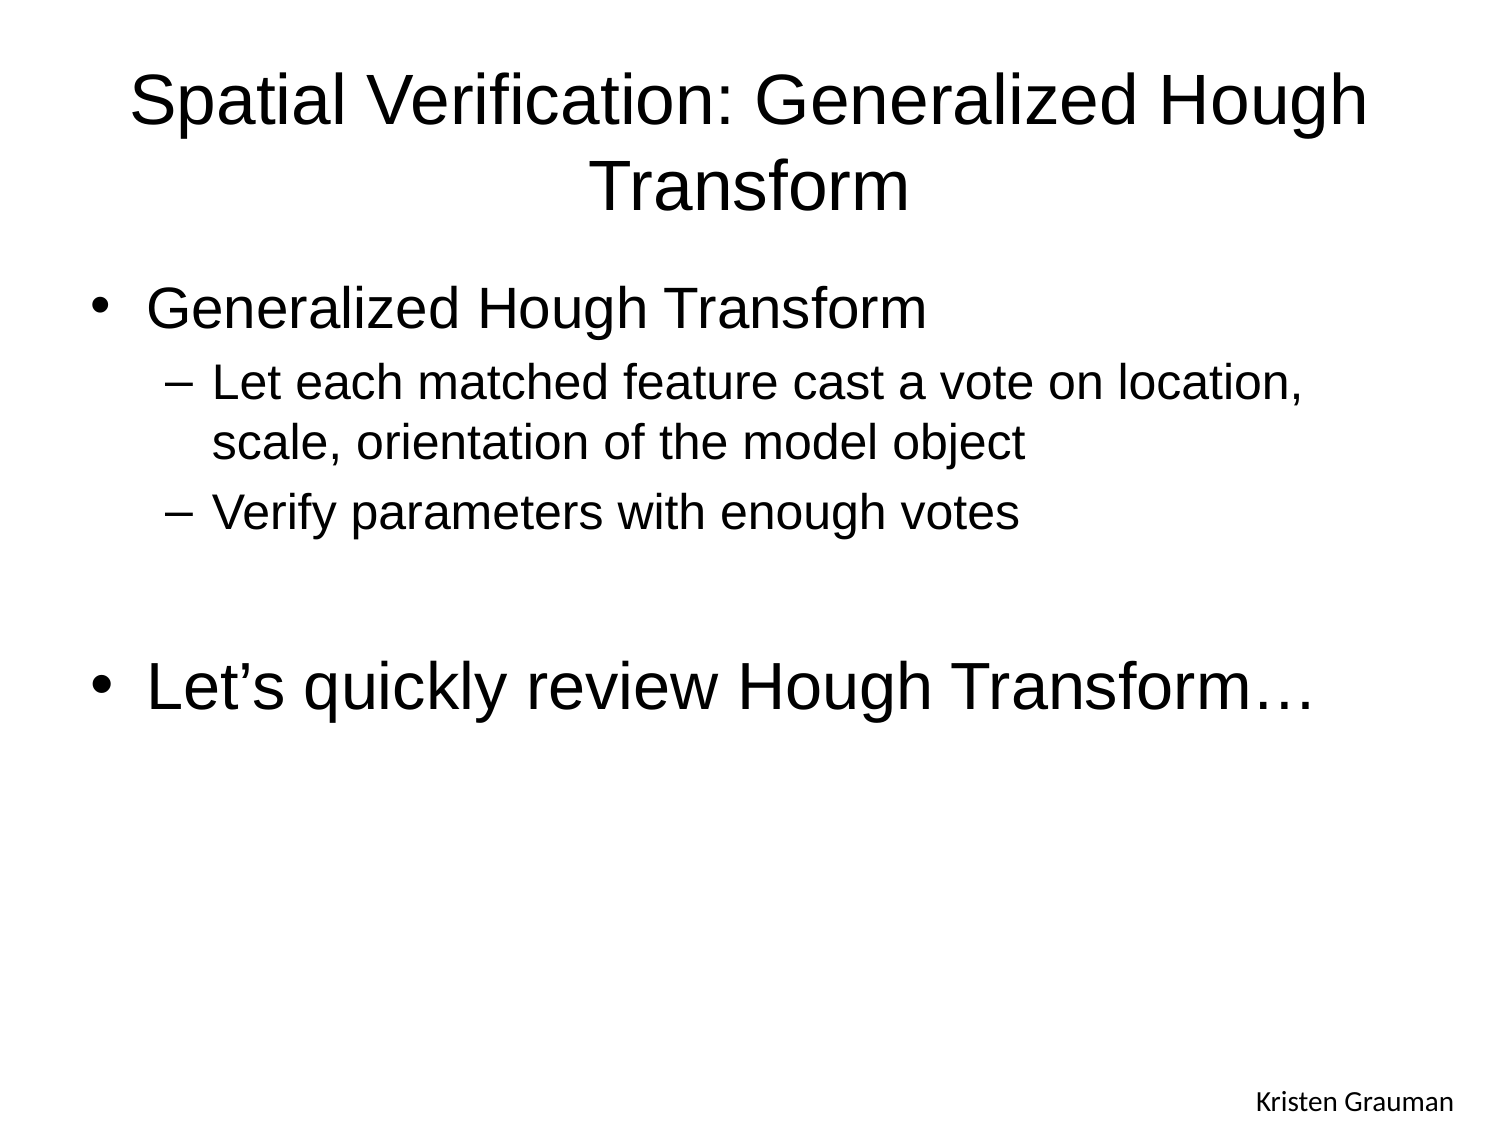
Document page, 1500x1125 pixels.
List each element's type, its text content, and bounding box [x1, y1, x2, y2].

title Spatial Verification: Generalized Hough Transform [75, 45, 1425, 233]
text_box Kristen Grauman [1241, 1074, 1500, 1125]
list Generalized Hough Transform Let each matched feature cast a vote on location, scale, orientation of the model object Verify parameters with enough votes Let’s quickly review Hough Transform… [75, 262, 1425, 1075]
